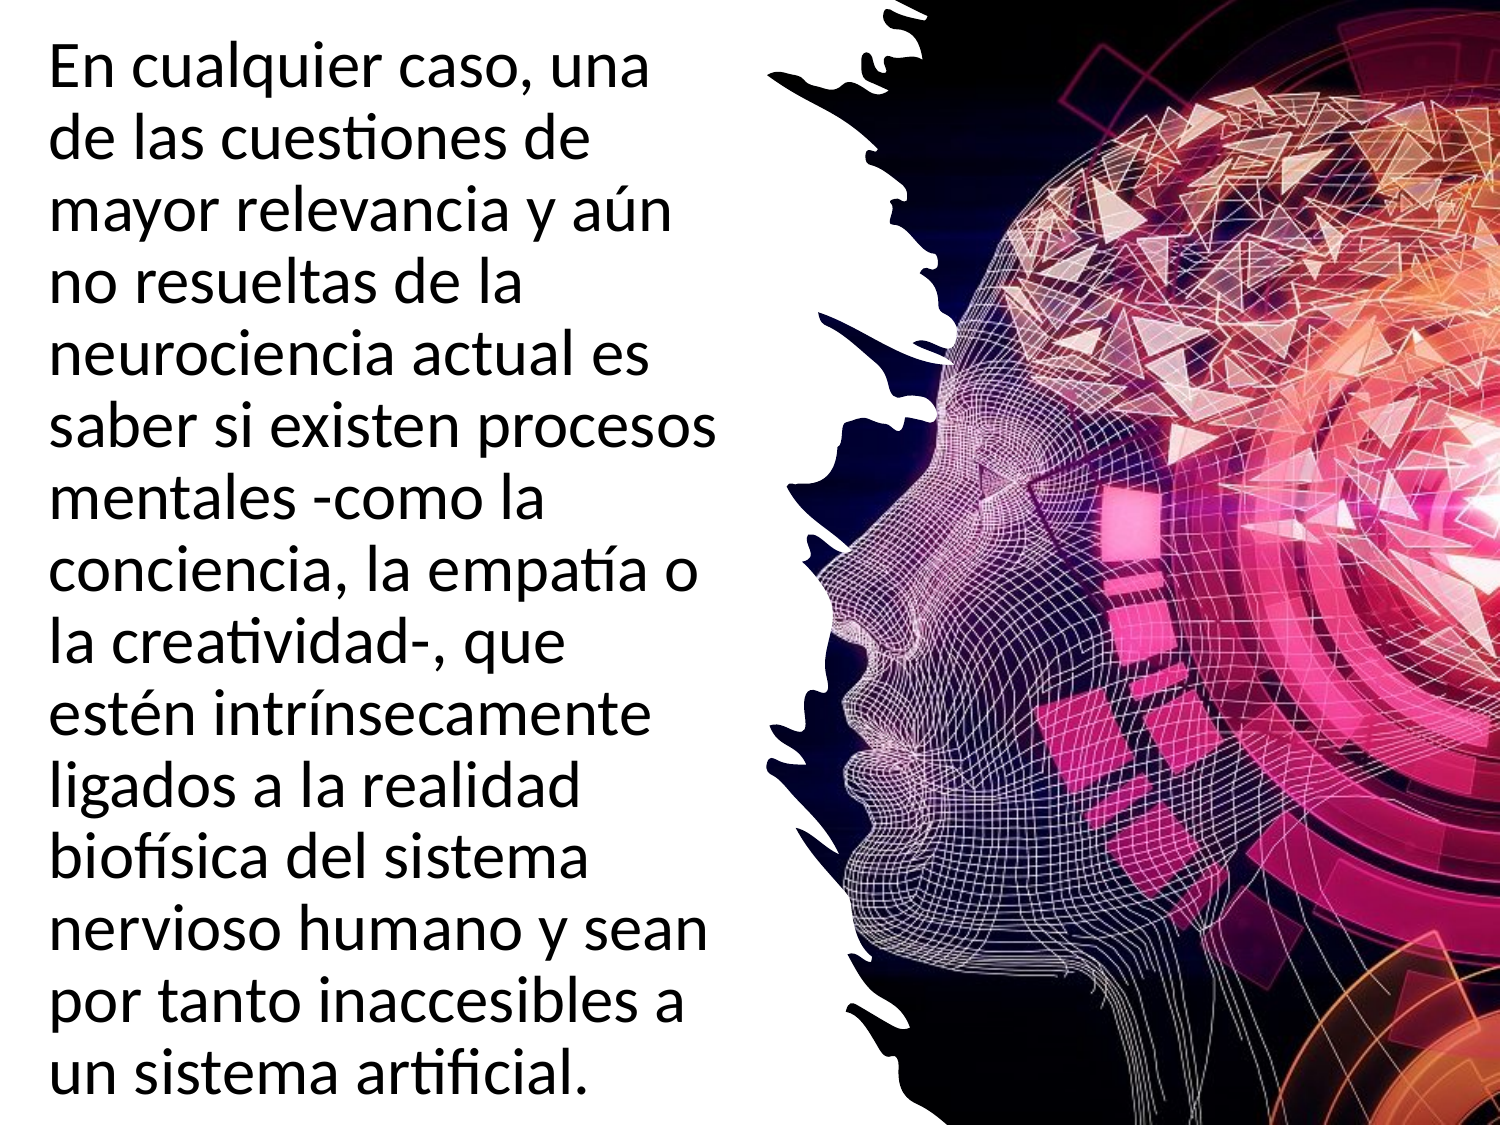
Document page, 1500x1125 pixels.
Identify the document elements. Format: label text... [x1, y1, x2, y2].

text_box [0, 0, 766, 1125]
picture [766, 0, 1500, 1125]
text_box En cualquier caso, una de las cuestiones de mayor relevancia y aún no resueltas de la neurociencia actual es saber si existen procesos mentales -como la conciencia, la empatía o la creatividad-, que estén intrínsecamente ligados a la realidad biofísica del sistema nervioso humano y sean por tanto inaccesibles a un sistema artificial. [33, 22, 734, 1125]
